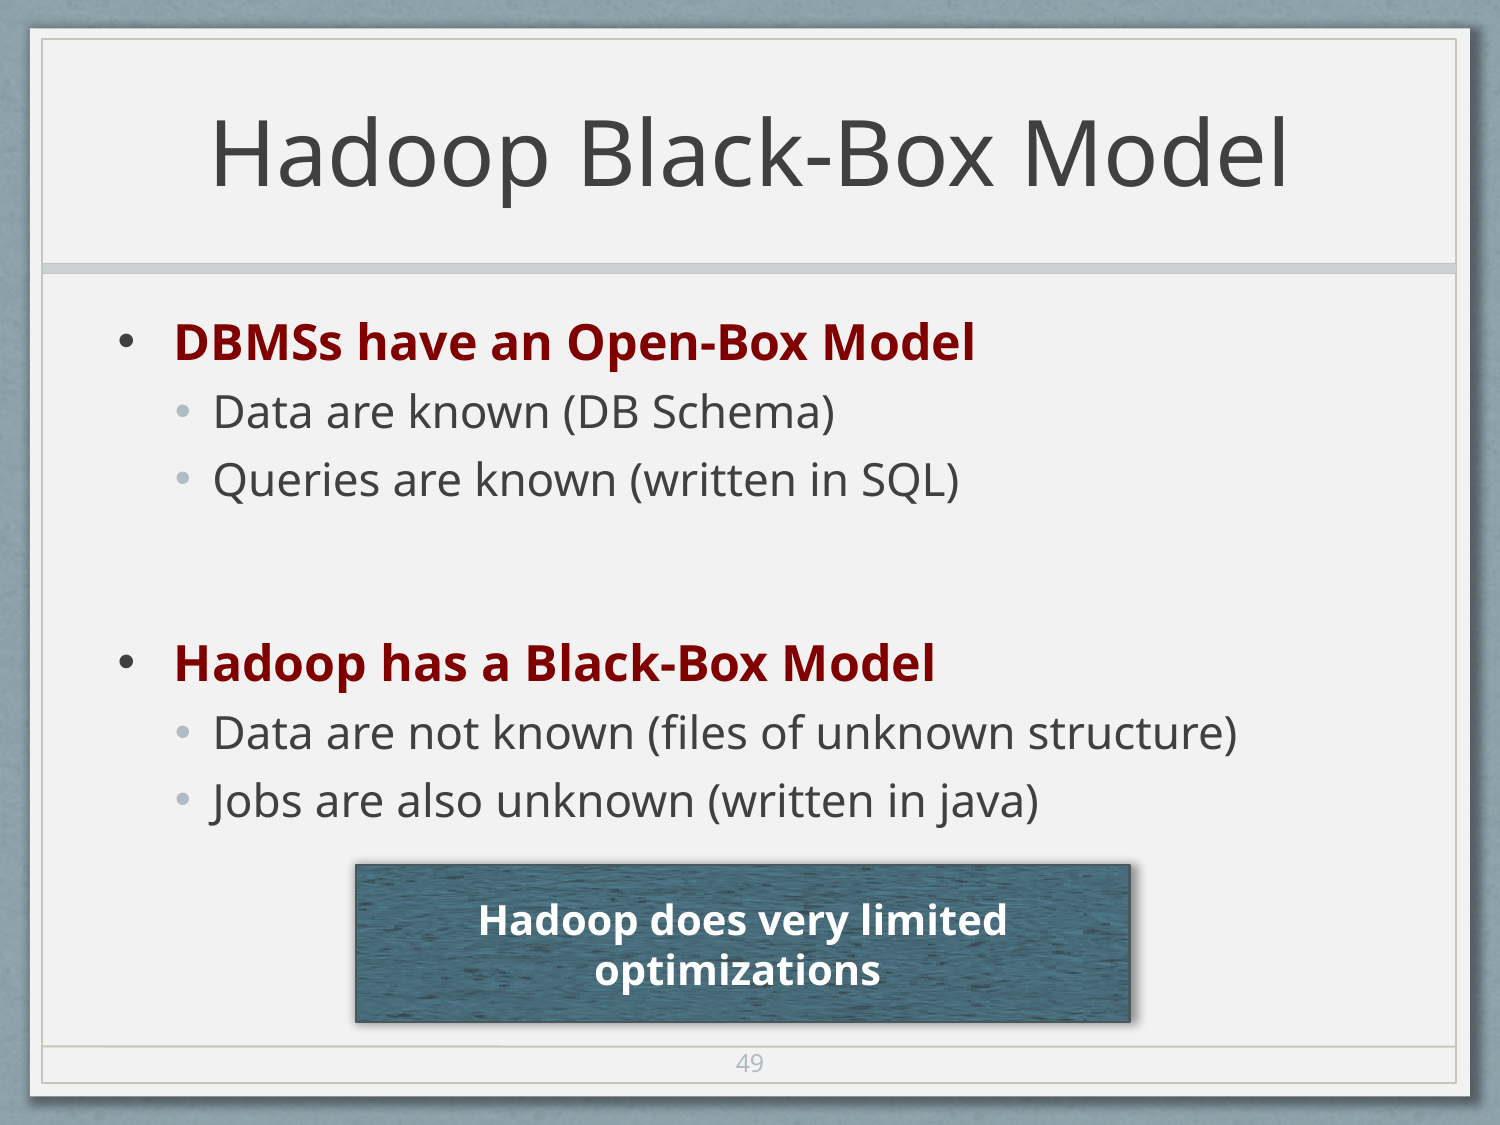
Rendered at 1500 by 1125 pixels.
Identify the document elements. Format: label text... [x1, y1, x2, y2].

text_box Hadoop does very limited optimizations [355, 864, 1131, 1023]
title Hadoop Black-Box Model [147, 40, 1353, 260]
slide_number 49 [687, 1042, 813, 1088]
list DBMSs have an Open-Box Model Data are known (DB Schema) Queries are known (written in SQL) Hadoop has a Black-Box Model Data are not known (files of unknown structure) Jobs are also unknown (written in java) [102, 302, 1353, 897]
